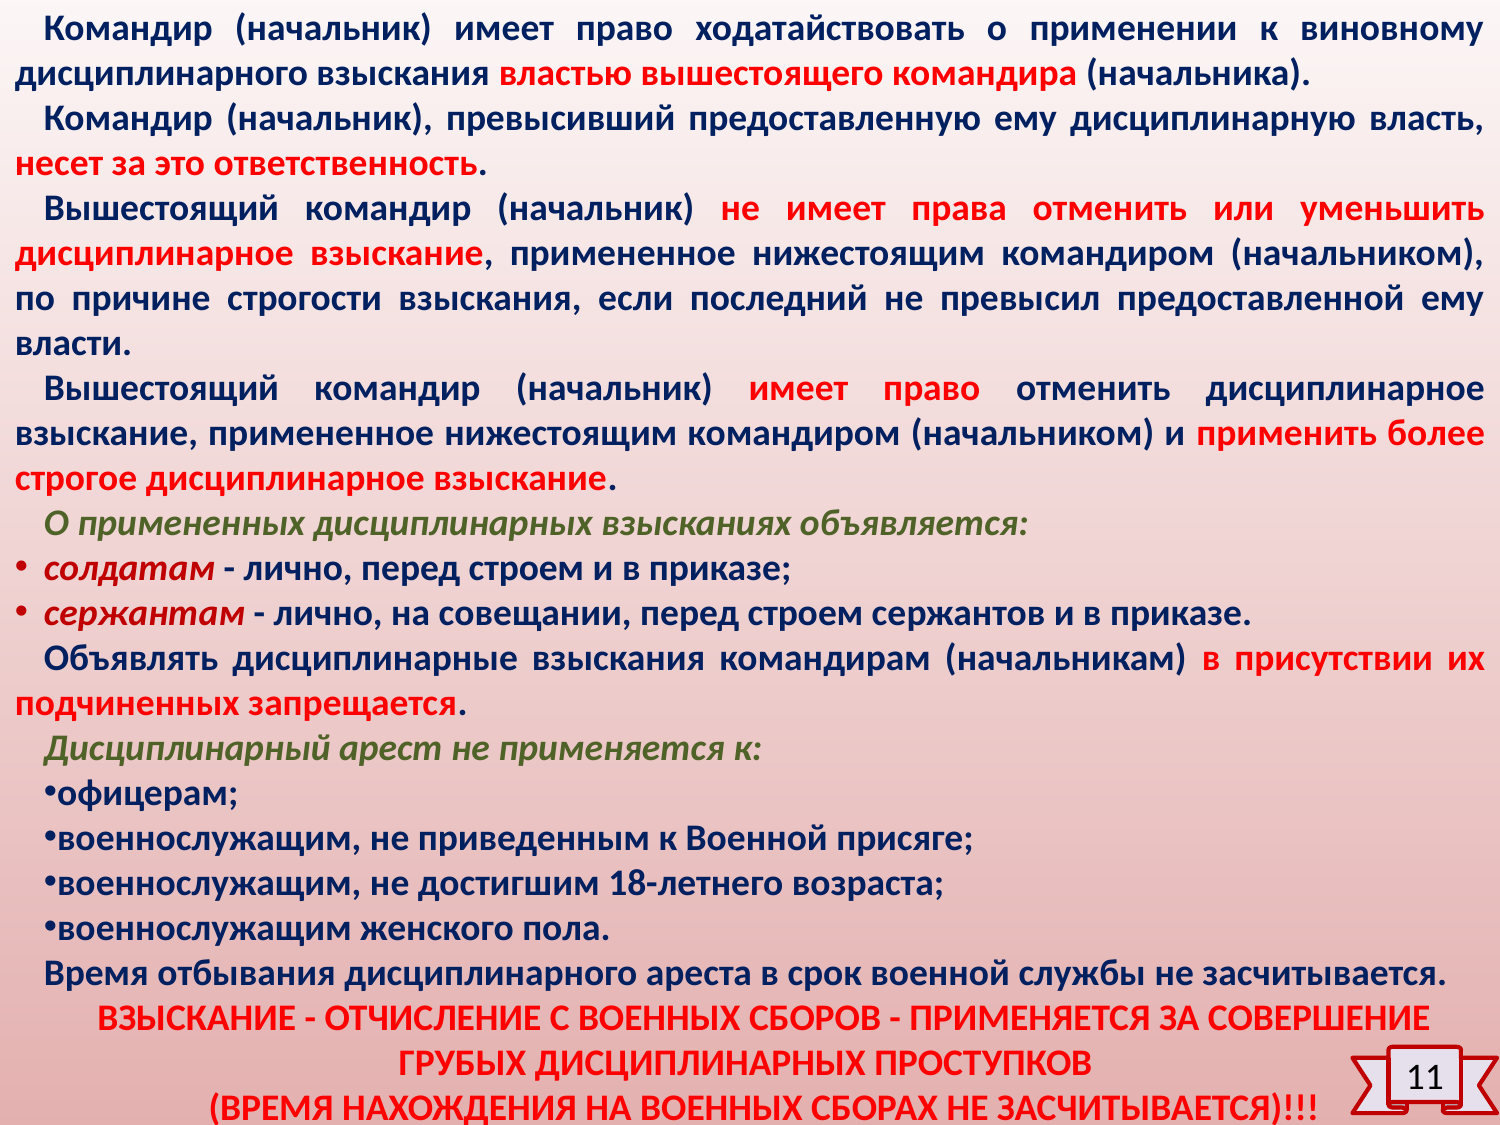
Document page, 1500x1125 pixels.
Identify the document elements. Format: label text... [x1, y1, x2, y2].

text_box Командир (начальник) имеет право ходатайствовать о применении к виновному дисциплинарного взыскания властью вышестоящего командира (начальника). Командир (начальник), превысивший предоставленную ему дисциплинарную власть, несет за это ответственность. Вышестоящий командир (начальник) не имеет права отменить или уменьшить дисциплинарное взыскание, примененное нижестоящим командиром (начальником), по причине строгости взыскания, если последний не превысил предоставленной ему власти. Вышестоящий командир (начальник) имеет право отменить дисциплинарное взыскание, примененное нижестоящим командиром (начальником) и применить более строгое дисциплинарное взыскание. О примененных дисциплинарных взысканиях объявляется: солдатам - лично, перед строем и в приказе; сержантам - лично, на совещании, перед строем сержантов и в приказе. Объявлять дисциплинарные взыскания командирам (начальникам) в присутствии их подчиненных запрещается. Дисциплинарный арест не применяется к: офицерам; военнослужащим, не приведенным к Военной присяге; военнослужащим, не достигшим 18-летнего возраста; военнослужащим женского пола. Время отбывания дисциплинарного ареста в срок военной службы не засчитывается. ВЗЫСКАНИЕ - ОТЧИСЛЕНИЕ С ВОЕННЫХ СБОРОВ - ПРИМЕНЯЕТСЯ ЗА СОВЕРШЕНИЕ ГРУБЫХ ДИСЦИПЛИНАРНЫХ ПРОСТУПКОВ (ВРЕМЯ НАХОЖДЕНИЯ НА ВОЕННЫХ СБОРАХ НЕ ЗАСЧИТЫВАЕТСЯ)!!! [0, 0, 1500, 1125]
text_box 11 [1350, 1044, 1499, 1116]
